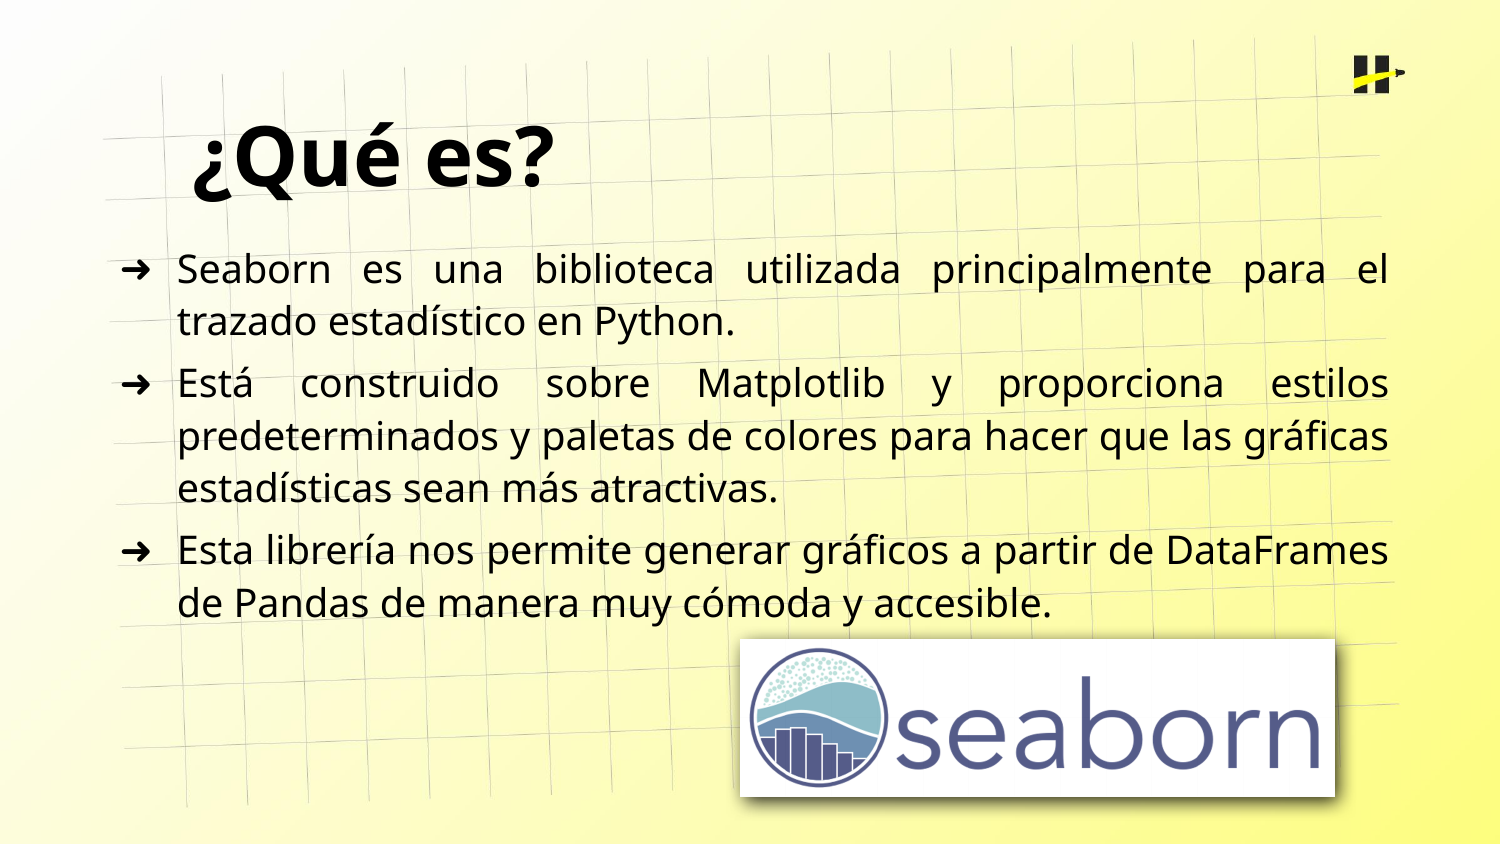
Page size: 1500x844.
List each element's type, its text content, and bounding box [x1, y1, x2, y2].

text_box ¿Qué es? [177, 99, 1265, 220]
text_box Seaborn es una biblioteca utilizada principalmente para el trazado estadístico en Python. Está construido sobre Matplotlib y proporciona estilos predeterminados y paletas de colores para hacer que las gráficas estadísticas sean más atractivas. Esta librería nos permite generar gráficos a partir de DataFrames de Pandas de manera muy cómoda y accesible. [86, 223, 1406, 639]
picture [0, 0, 1500, 844]
